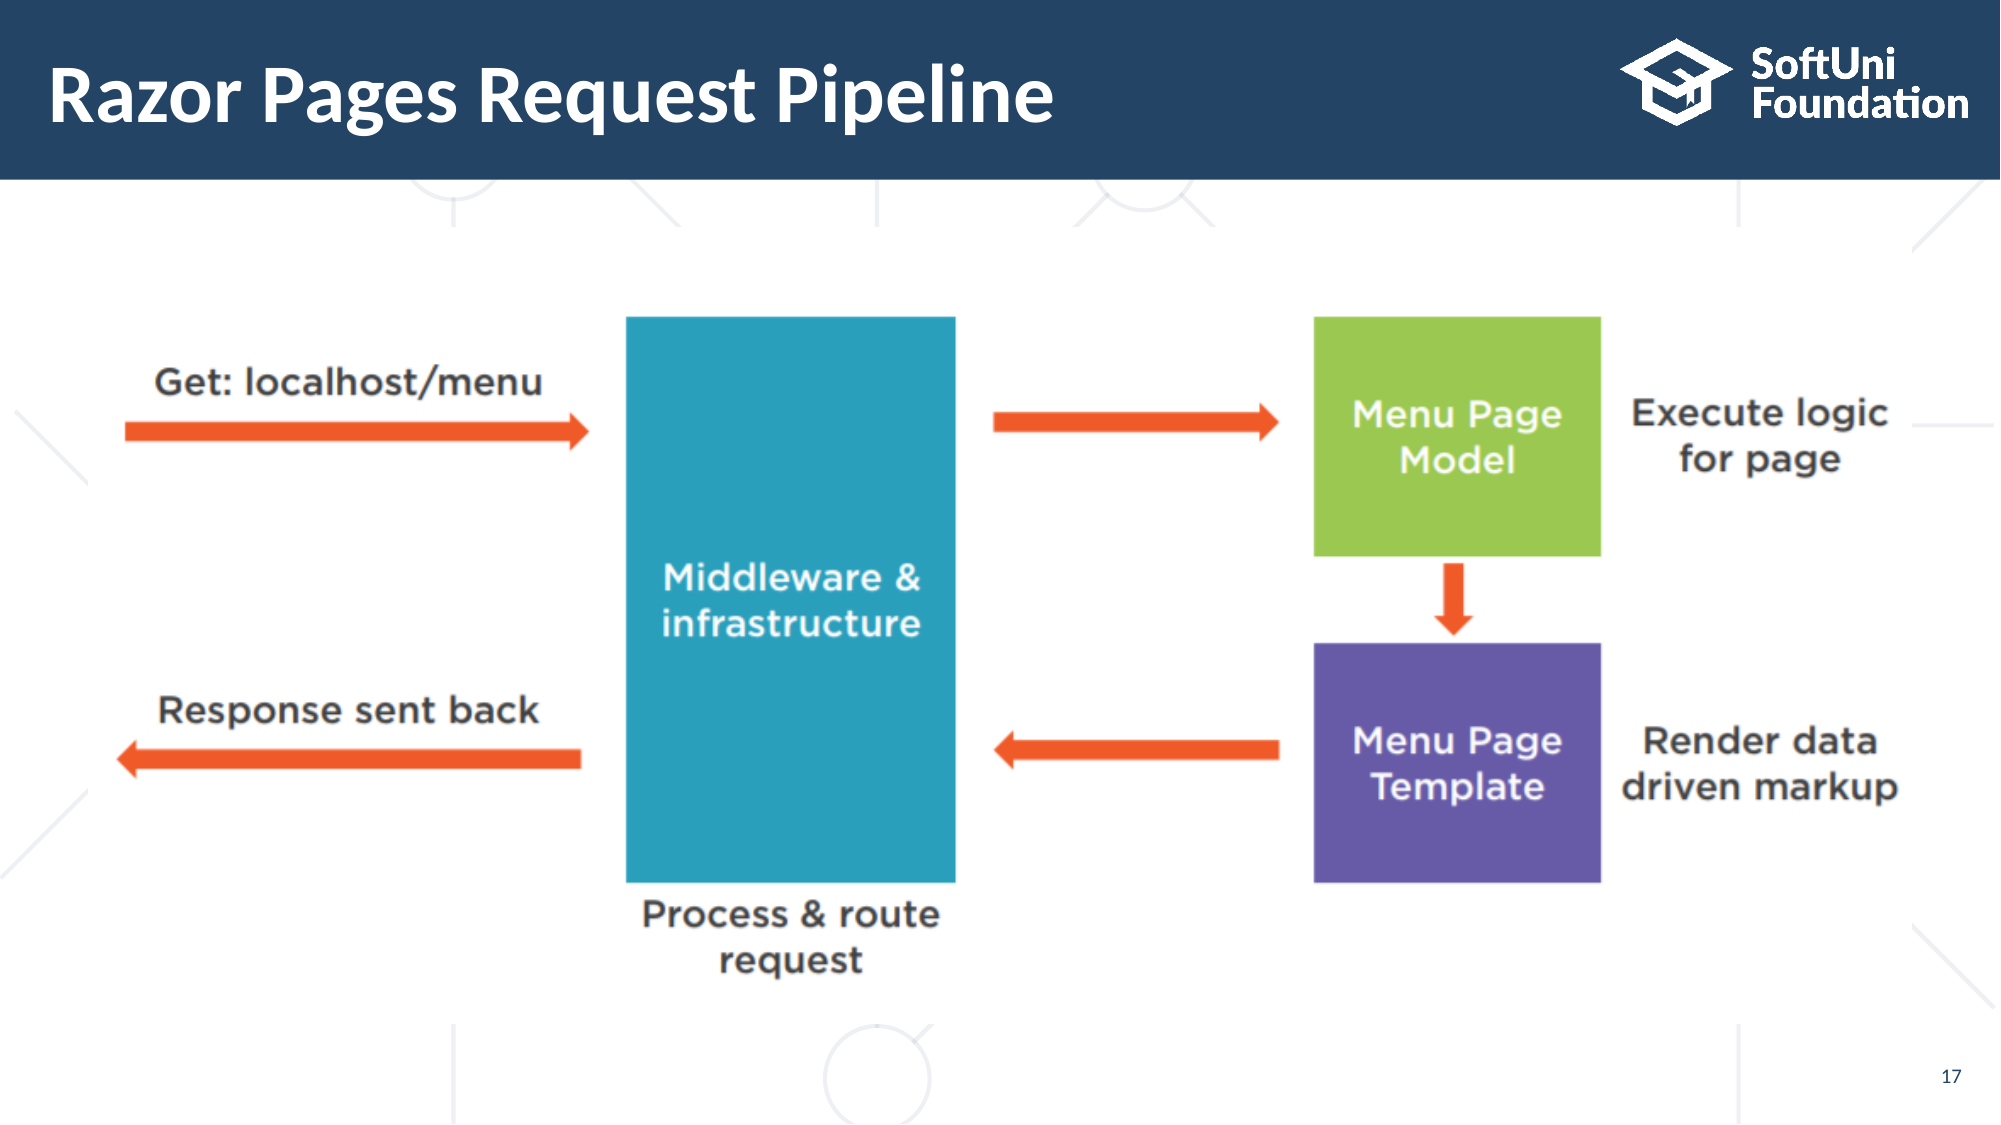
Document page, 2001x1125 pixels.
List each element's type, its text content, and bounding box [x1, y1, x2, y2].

title Razor Pages Request Pipeline [31, 16, 1591, 162]
picture [88, 227, 1912, 1025]
picture [1619, 38, 1968, 126]
slide_number 17 [1897, 1049, 1968, 1101]
